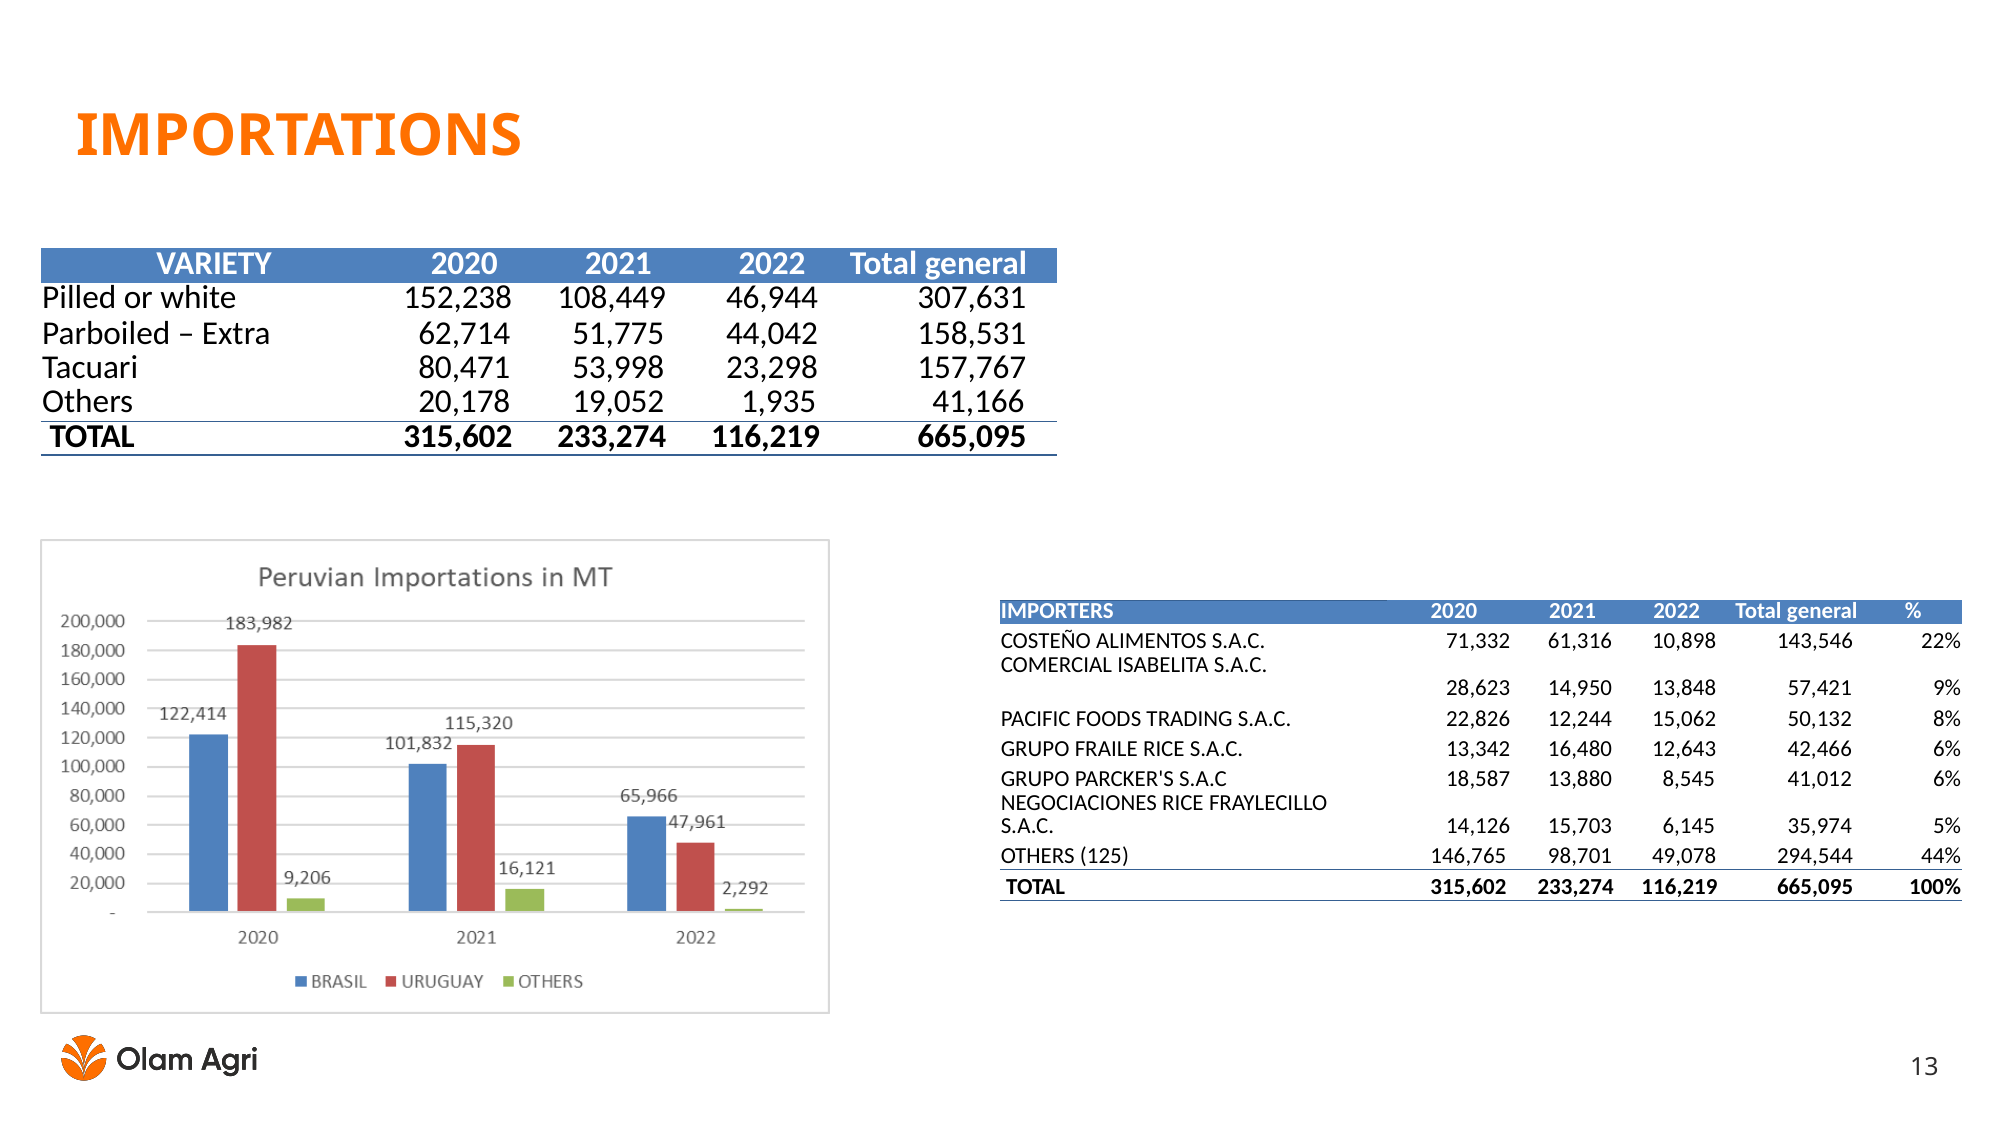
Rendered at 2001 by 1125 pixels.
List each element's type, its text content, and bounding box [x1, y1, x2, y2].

table_cell 158,531 [849, 317, 1057, 352]
table_cell 6% [1864, 732, 1962, 762]
table_cell 46,944 [695, 283, 849, 317]
table_cell Tacuari [41, 352, 387, 387]
table_cell 13,848 [1625, 655, 1729, 702]
table_cell 44,042 [695, 317, 849, 352]
table_cell 61,316 [1521, 624, 1625, 655]
table_cell TOTAL [41, 422, 387, 454]
table_cell 13,342 [1387, 732, 1521, 762]
table_cell 98,701 [1521, 839, 1625, 869]
table_cell 6% [1864, 762, 1962, 792]
table_header 2020 [1387, 600, 1521, 624]
table_cell Pilled or white [41, 283, 387, 317]
table_cell COSTEÑO ALIMENTOS S.A.C. [1000, 624, 1387, 655]
table_cell 665,095 [849, 422, 1057, 454]
table_cell 23,298 [695, 352, 849, 387]
table_cell COMERCIAL ISABELITA S.A.C. [1000, 655, 1387, 702]
table_cell 16,480 [1521, 732, 1625, 762]
table_cell 22% [1864, 624, 1962, 655]
table_cell 53,998 [541, 352, 695, 387]
table_cell 100% [1864, 870, 1962, 900]
table_cell 41,166 [849, 387, 1057, 421]
table_cell 315,602 [387, 422, 541, 454]
table_cell 307,631 [849, 283, 1057, 317]
table_cell OTHERS (125) [1000, 839, 1387, 869]
table_cell 41,012 [1729, 762, 1864, 792]
table_cell 71,332 [1387, 624, 1521, 655]
table_header VARIETY [41, 248, 387, 283]
table_cell 80,471 [387, 352, 541, 387]
table_cell 12,244 [1521, 702, 1625, 732]
table_cell 49,078 [1625, 839, 1729, 869]
table_cell Parboiled – Extra [41, 317, 387, 352]
table_cell 28,623 [1387, 655, 1521, 702]
table_cell GRUPO FRAILE RICE S.A.C. [1000, 732, 1387, 762]
table_cell TOTAL [1000, 870, 1387, 900]
picture [39, 539, 830, 1103]
table_cell 9% [1864, 655, 1962, 702]
table_cell 44% [1864, 839, 1962, 869]
table_cell PACIFIC FOODS TRADING S.A.C. [1000, 702, 1387, 732]
table_cell 8,545 [1625, 762, 1729, 792]
table_header 2021 [1521, 600, 1625, 624]
table_cell 20,178 [387, 387, 541, 421]
table_header Total general [849, 248, 1057, 283]
table_cell 18,587 [1387, 762, 1521, 792]
table_cell 233,274 [541, 422, 695, 454]
table_cell 146,765 [1387, 839, 1521, 869]
table_cell 57,421 [1729, 655, 1864, 702]
table_cell Others [41, 387, 387, 421]
table_cell 152,238 [387, 283, 541, 317]
table_cell 14,950 [1521, 655, 1625, 702]
table_cell NEGOCIACIONES RICE FRAYLECILLO S.A.C. [1000, 792, 1387, 839]
table_header % [1864, 600, 1962, 624]
table_cell 10,898 [1625, 624, 1729, 655]
table_cell 51,775 [541, 317, 695, 352]
table_header IMPORTERS [1000, 601, 1387, 624]
table_header 2020 [387, 248, 541, 283]
table_cell 6,145 [1625, 792, 1729, 839]
table_cell 665,095 [1729, 870, 1864, 900]
table_cell 143,546 [1729, 624, 1864, 655]
table_cell 315,602 [1387, 870, 1521, 900]
table_header 2022 [1625, 600, 1729, 624]
table_header Total general [1729, 600, 1864, 624]
table_header 2022 [695, 248, 849, 283]
table_cell 294,544 [1729, 839, 1864, 869]
table_cell 157,767 [849, 352, 1057, 387]
list IMPORTATIONS [61, 97, 1939, 182]
table_cell 13,880 [1521, 762, 1625, 792]
table_cell 50,132 [1729, 702, 1864, 732]
table_cell 116,219 [1625, 870, 1729, 900]
table_cell 15,062 [1625, 702, 1729, 732]
table_cell 62,714 [387, 317, 541, 352]
table_cell 35,974 [1729, 792, 1864, 839]
table_cell 116,219 [695, 422, 849, 454]
table_cell 8% [1864, 702, 1962, 732]
text_box 13 [1488, 1050, 1939, 1078]
table_cell 5% [1864, 792, 1962, 839]
table_cell GRUPO PARCKER'S S.A.C [1000, 762, 1387, 792]
table_cell 14,126 [1387, 792, 1521, 839]
table_cell 108,449 [541, 283, 695, 317]
table_header 2021 [541, 248, 695, 283]
table_cell 15,703 [1521, 792, 1625, 839]
table_cell 12,643 [1625, 732, 1729, 762]
table_cell 233,274 [1521, 870, 1625, 900]
table_cell 1,935 [695, 387, 849, 421]
table_cell 42,466 [1729, 732, 1864, 762]
table_cell 19,052 [541, 387, 695, 421]
table_cell 22,826 [1387, 702, 1521, 732]
